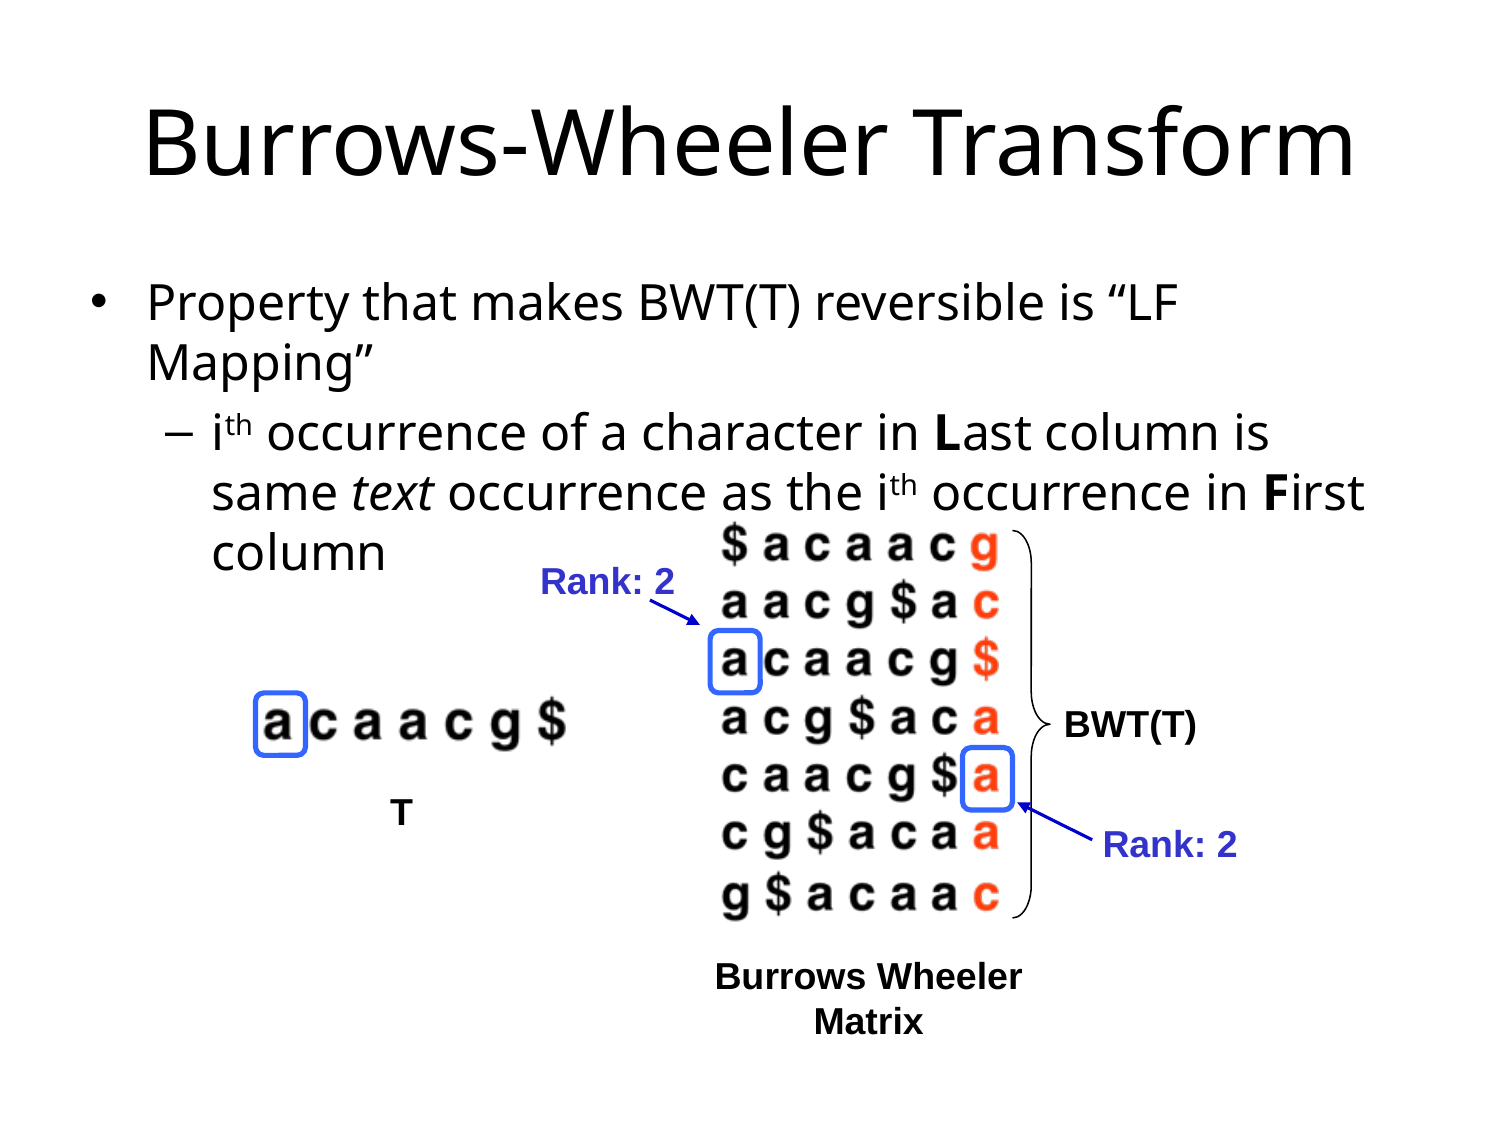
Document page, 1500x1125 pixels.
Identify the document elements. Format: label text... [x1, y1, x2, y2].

text_box Rank: 2 [1087, 812, 1253, 873]
text_box [1017, 531, 1049, 802]
text_box Rank: 2 [525, 549, 691, 610]
title Burrows-Wheeler Transform [75, 45, 1425, 233]
text_box [1017, 802, 1087, 838]
list Property that makes BWT(T) reversible is “LF Mapping” ith occurrence of a character in Last column is same text occurrence as the ith occurrence in First column [75, 262, 1425, 1005]
picture [237, 680, 594, 767]
text_box T [375, 780, 428, 841]
text_box Burrows Wheeler Matrix [687, 944, 1050, 1050]
text_box BWT(T) [1049, 692, 1213, 753]
picture [702, 505, 1013, 932]
text_box [669, 610, 697, 625]
text_box [1017, 804, 1032, 917]
